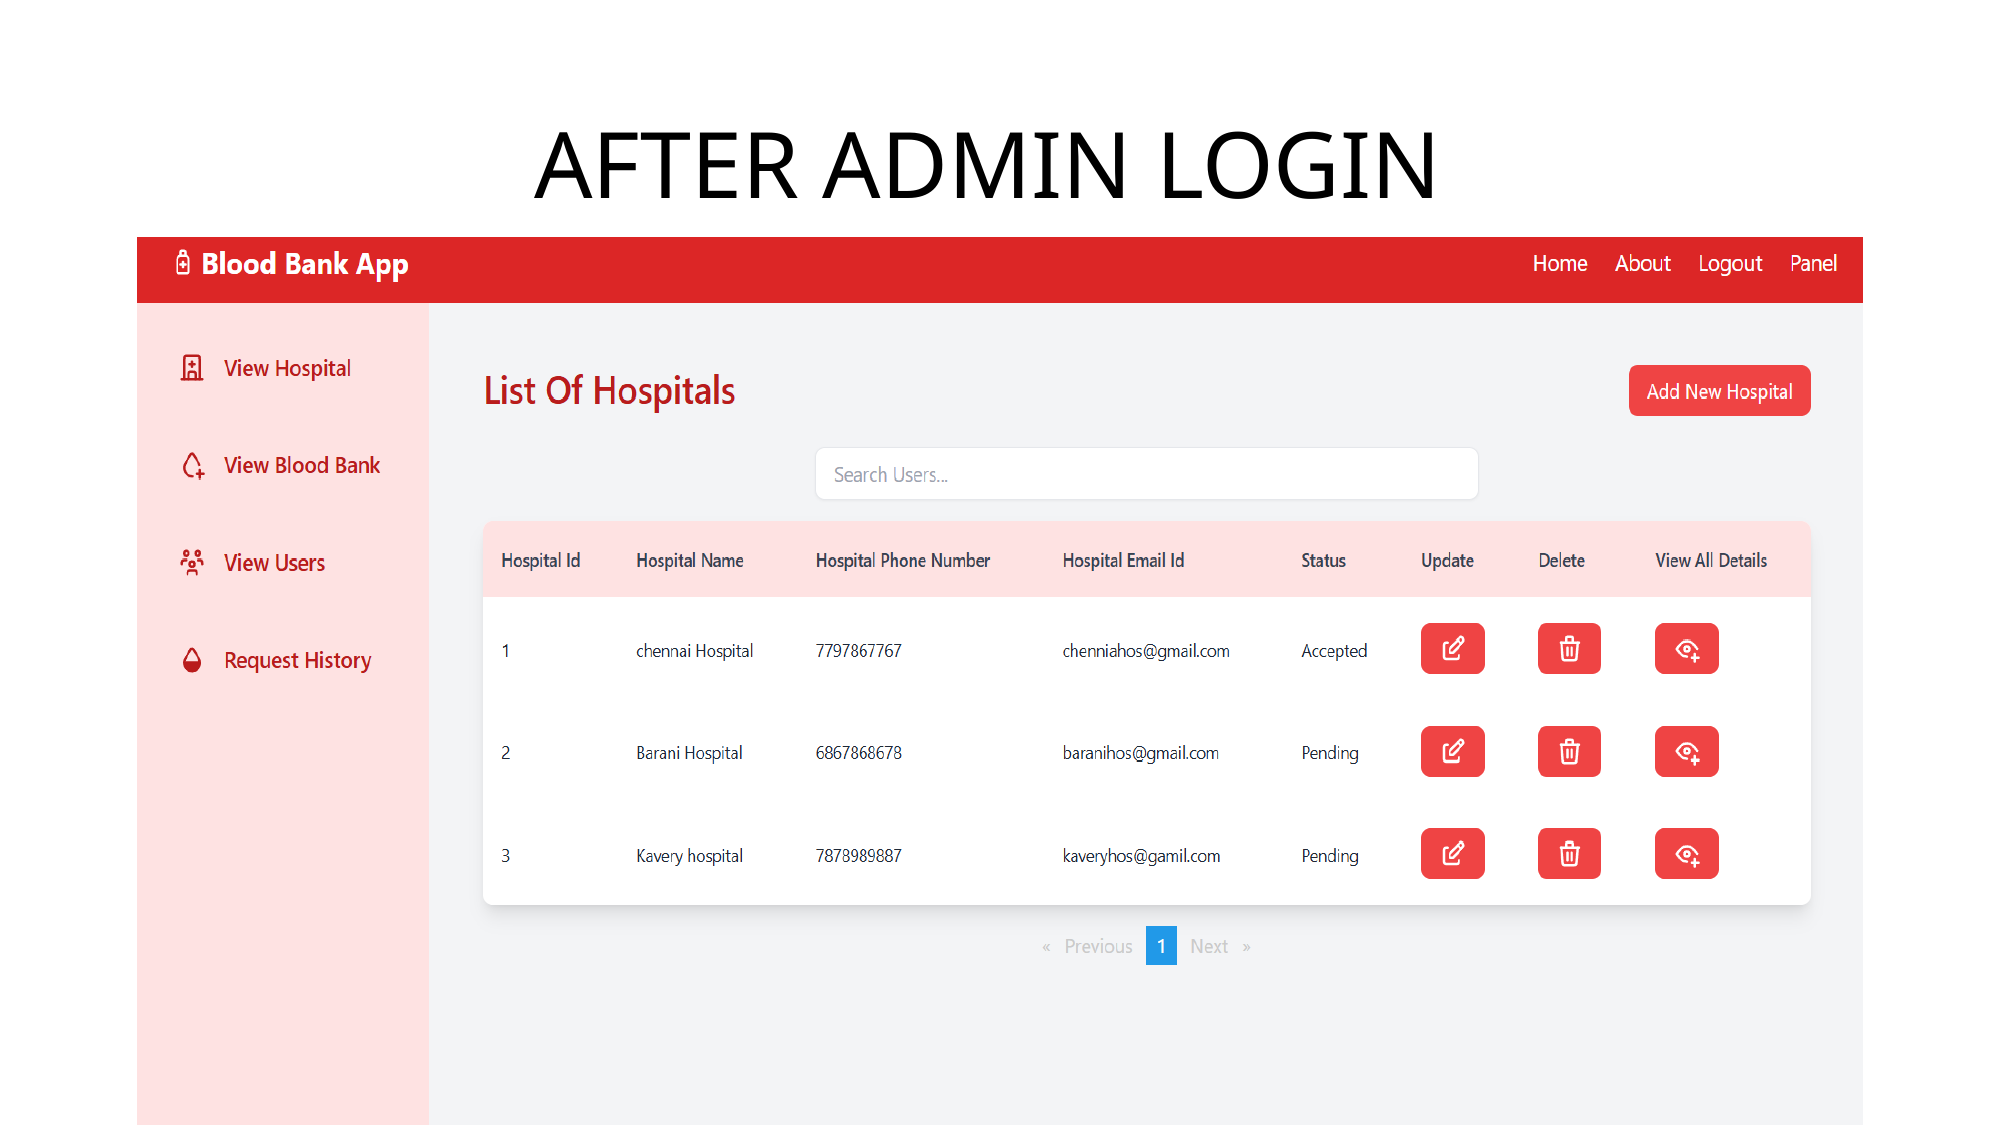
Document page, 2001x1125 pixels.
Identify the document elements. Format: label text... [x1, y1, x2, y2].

title AFTER ADMIN LOGIN [137, 59, 1863, 237]
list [137, 237, 1863, 1125]
